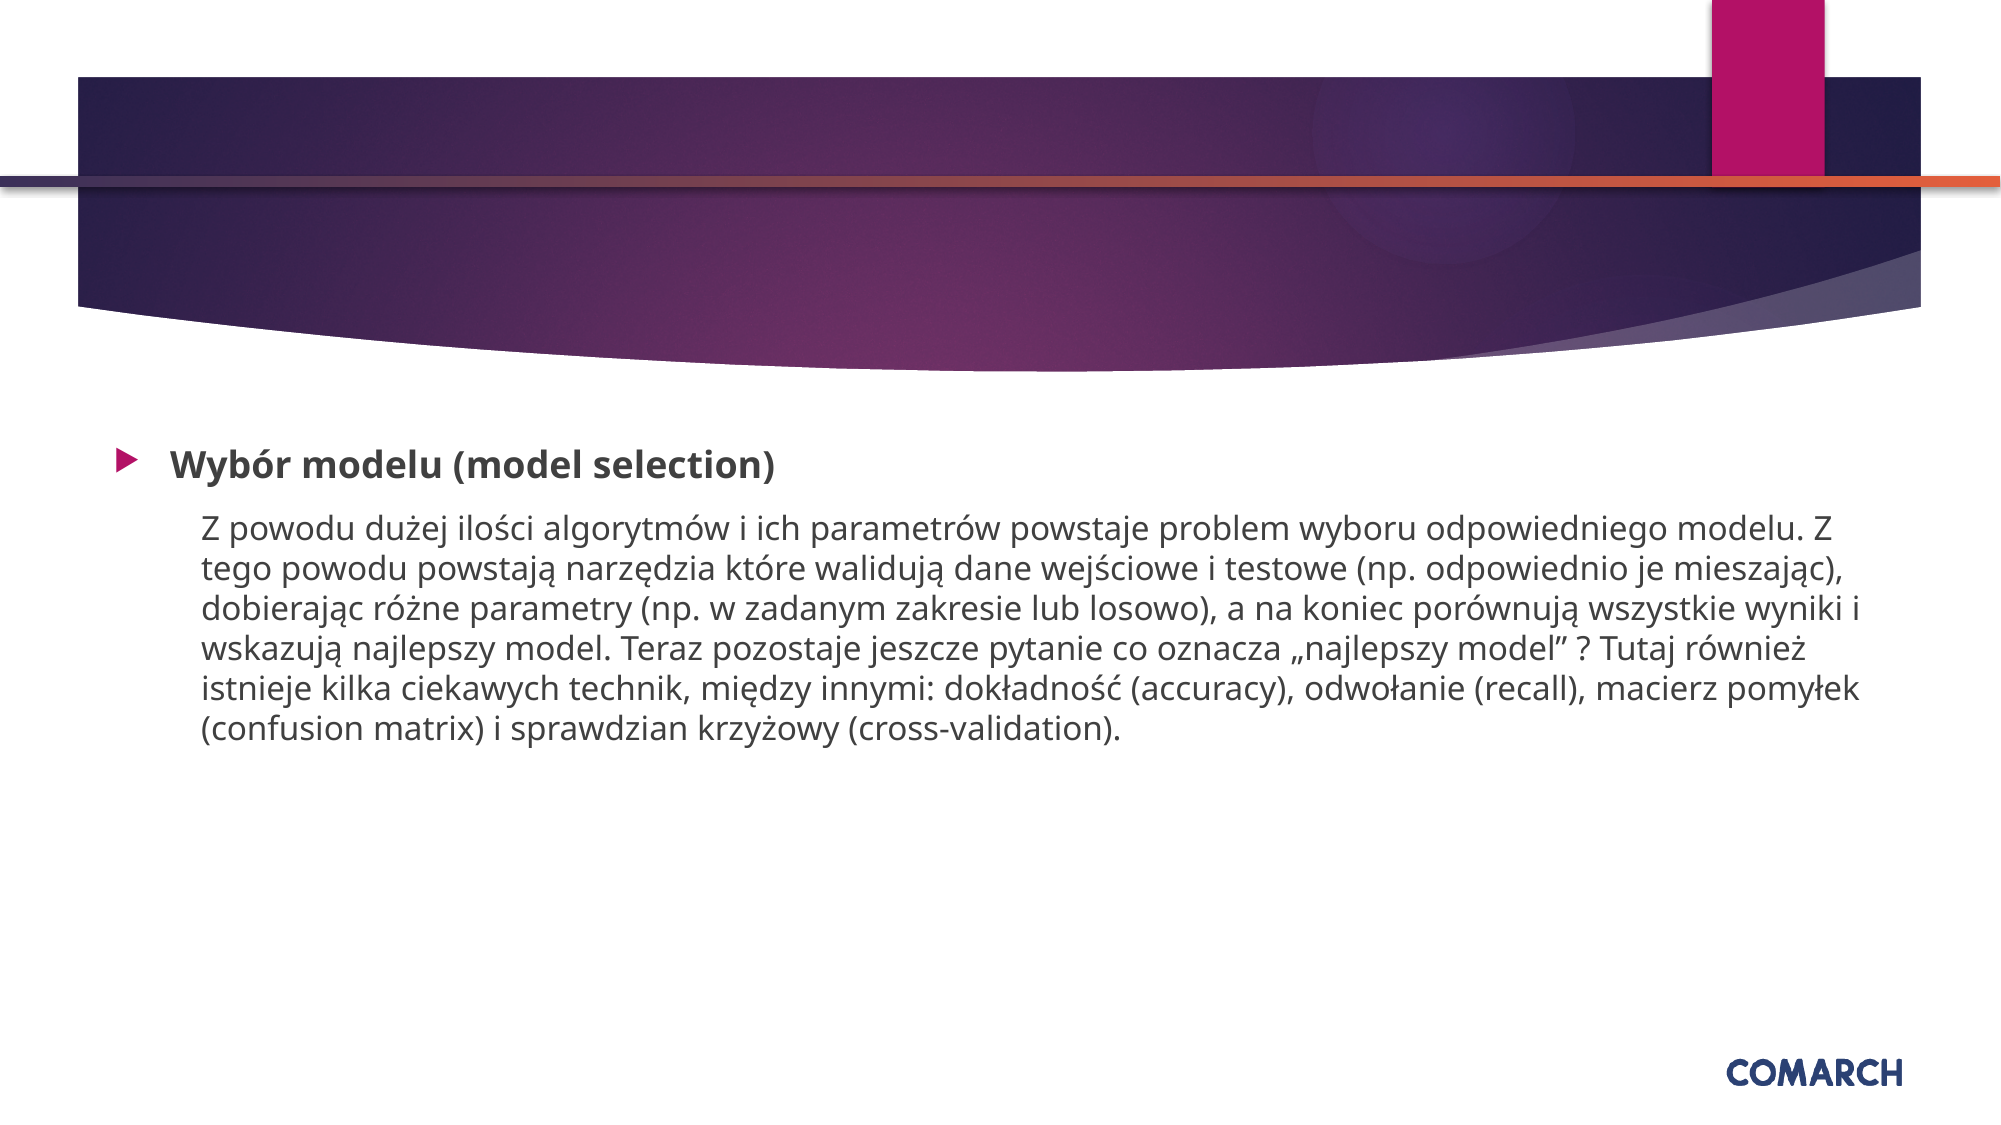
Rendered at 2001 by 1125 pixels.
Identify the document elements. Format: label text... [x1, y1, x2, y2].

list Wybór modelu (model selection) Z powodu dużej ilości algorytmów i ich parametrów powstaje problem wyboru odpowiedniego modelu. Z tego powodu powstają narzędzia które walidują dane wejściowe i testowe (np. odpowiednio je mieszając), dobierając różne parametry (np. w zadanym zakresie lub losowo), a na koniec porównują wszystkie wyniki i wskazują najlepszy model. Teraz pozostaje jeszcze pytanie co oznacza „najlepszy model” ? Tutaj również istnieje kilka ciekawych technik, między innymi: dokładność (accuracy), odwołanie (recall), macierz pomyłek (confusion matrix) i sprawdzian krzyżowy (cross-validation). [98, 433, 1900, 831]
picture [1726, 1058, 1902, 1086]
